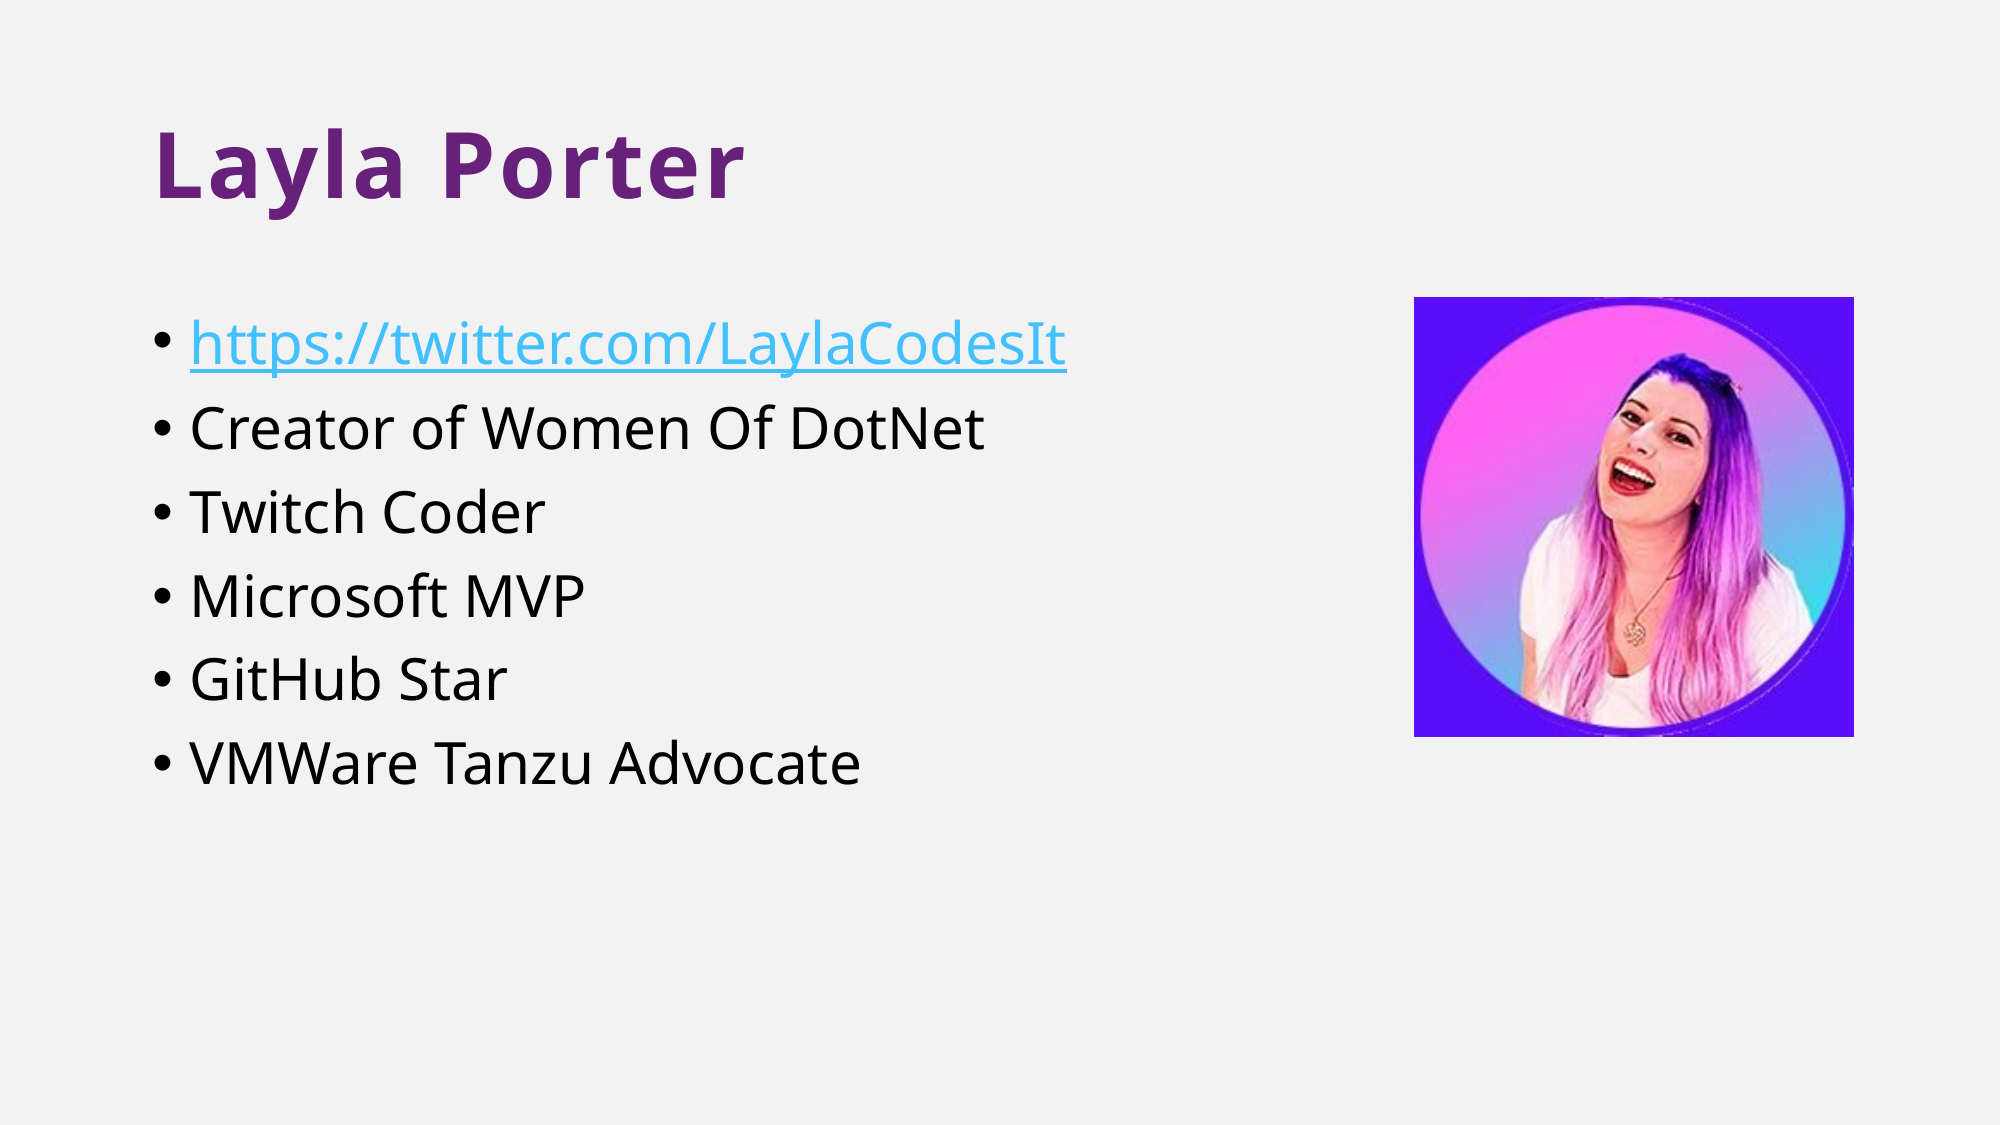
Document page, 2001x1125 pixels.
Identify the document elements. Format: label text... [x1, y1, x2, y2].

title Layla Porter [137, 59, 1863, 278]
picture [1414, 297, 1854, 737]
list https://twitter.com/LaylaCodesIt Creator of Women Of DotNet Twitch Coder Microsoft MVP GitHub Star VMWare Tanzu Advocate [137, 299, 1863, 1014]
